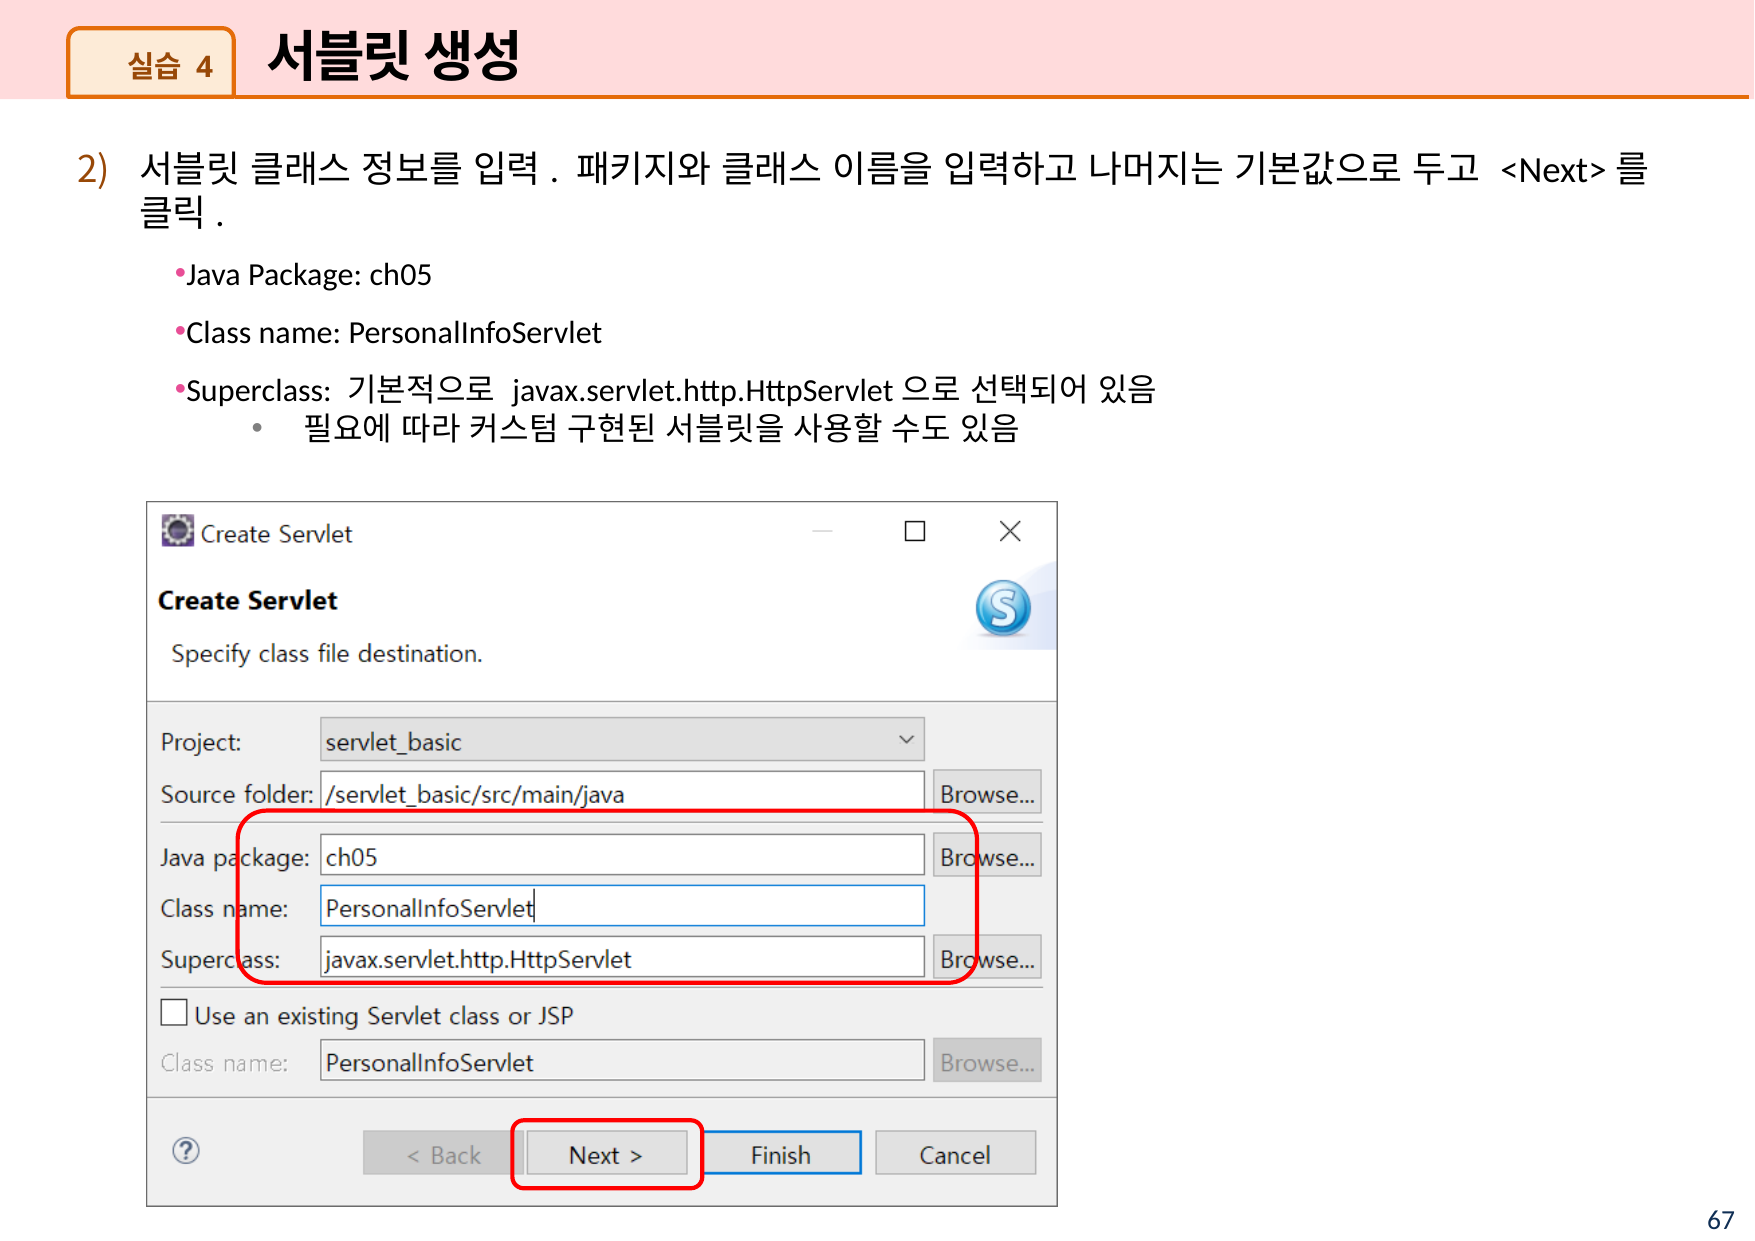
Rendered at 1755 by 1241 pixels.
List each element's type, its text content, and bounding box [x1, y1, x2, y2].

list 서블릿 클래스 정보를 입력. 패키지와 클래스 이름을 입력하고 나머지는 기본값으로 두고 <Next>를 클릭. Java Package: ch05 Class name: PersonalInfoServlet Superclass: 기본적으로 javax.servlet.http.HttpServlet으로 선택되어 있음 필요에 따라 커스텀 구현된 서블릿을 사용할 수도 있음 [62, 138, 1667, 502]
text_box 실습 4 [110, 39, 277, 92]
picture [146, 501, 1058, 1207]
title 서블릿 생성 [237, 21, 1596, 107]
